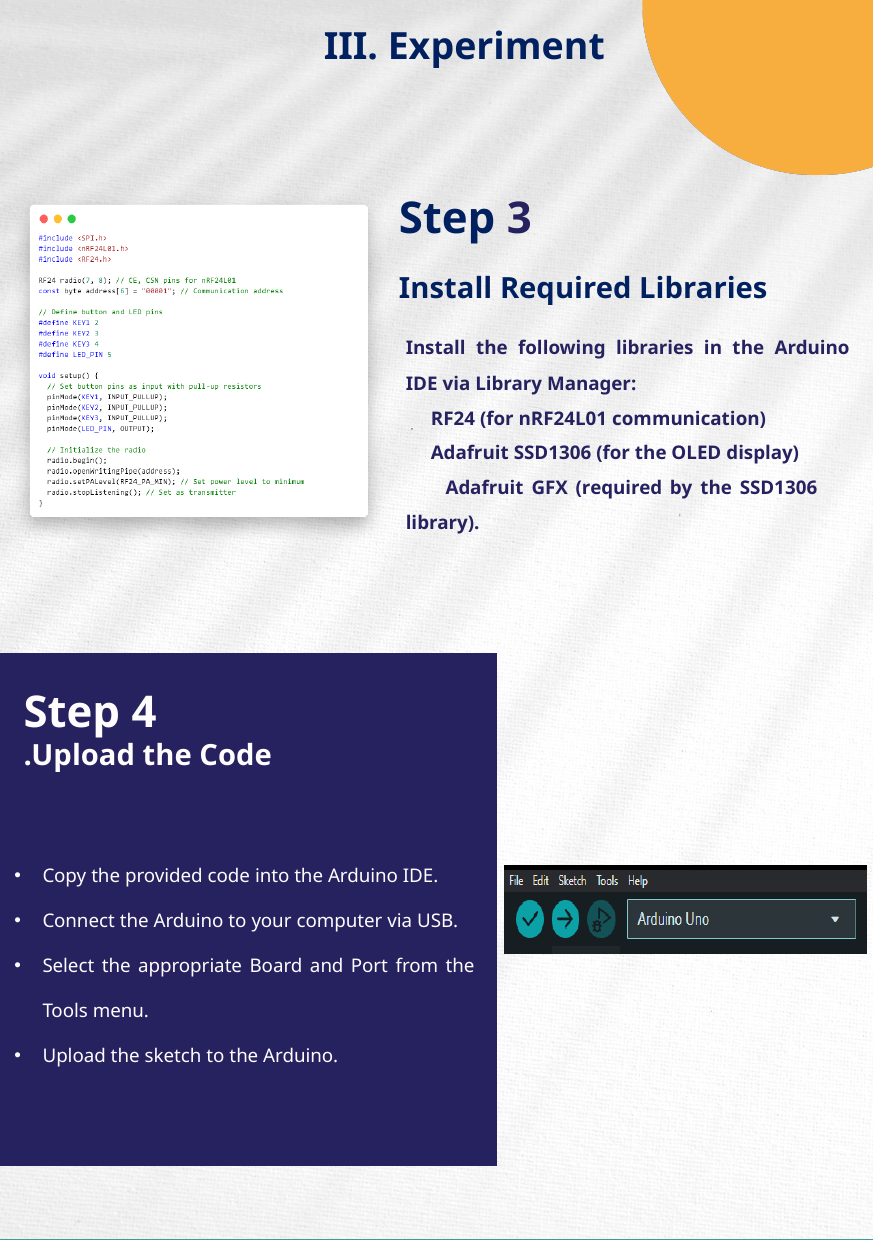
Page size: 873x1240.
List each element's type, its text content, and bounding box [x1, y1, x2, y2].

picture [504, 865, 867, 954]
picture [6, 181, 390, 539]
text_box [0, 652, 498, 1167]
text_box [0, 0, 873, 1240]
text_box III. Experiment [323, 32, 624, 68]
text_box Install the following libraries in the Arduino IDE via Library Manager: RF24 (for nRF24L01 communication) Adafruit SSD1306 (for the OLED display) Adafruit GFX (required by the SSD1306 library). [394, 323, 849, 534]
text_box I. Components [0, 657, 869, 1173]
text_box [14, 657, 475, 1062]
text_box Step 3 Install Required Libraries [398, 181, 873, 304]
text_box [642, 0, 873, 175]
